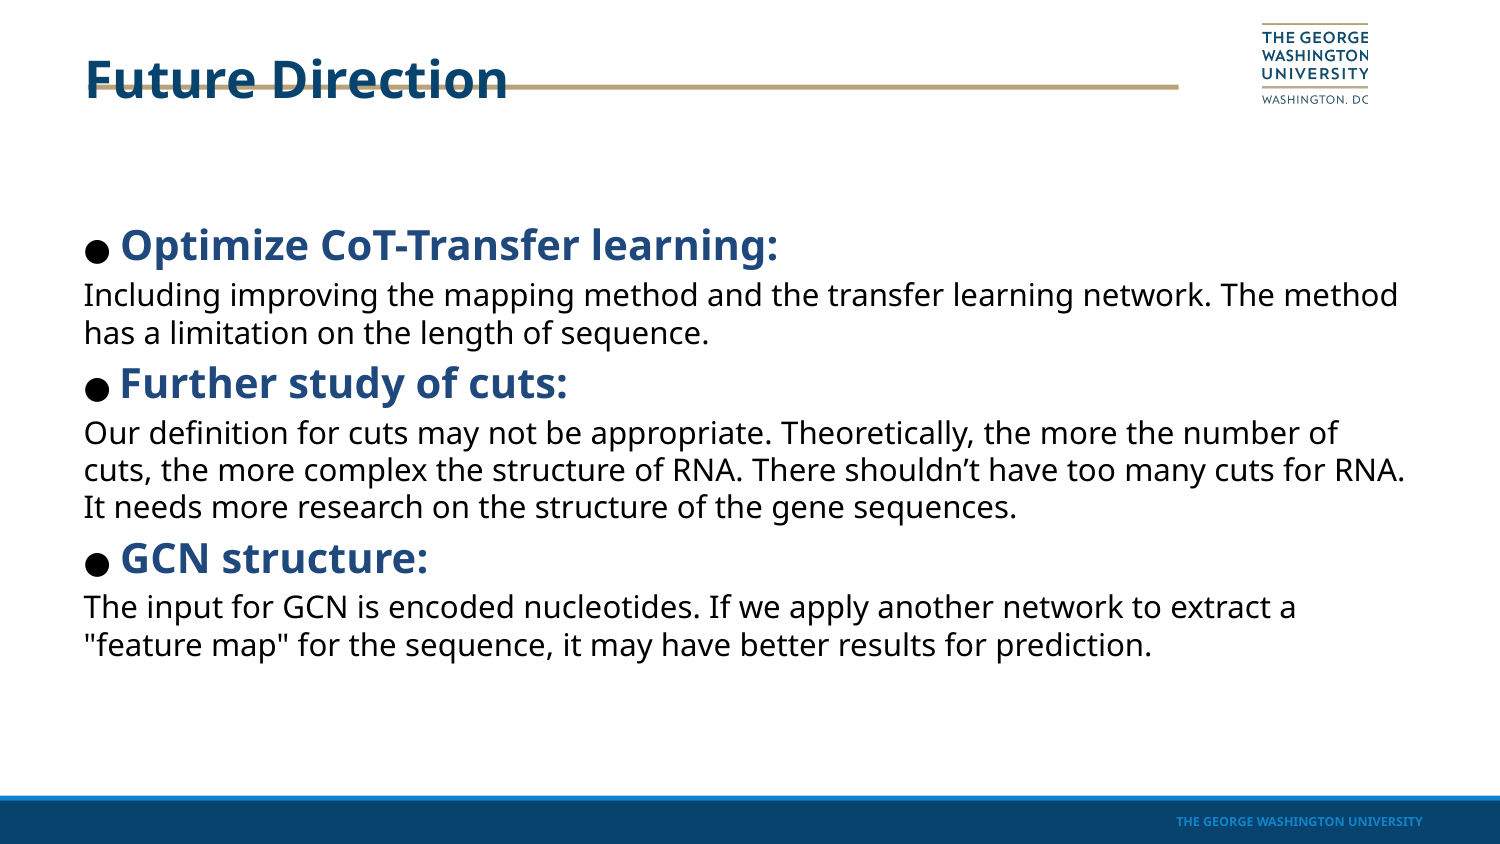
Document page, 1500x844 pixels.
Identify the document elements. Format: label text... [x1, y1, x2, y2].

list ● Optimize CoT-Transfer learning: Including improving the mapping method and the transfer learning network. The method has a limitation on the length of sequence. ● Further study of cuts: Our definition for cuts may not be appropriate. Theoretically, the more the number of cuts, the more complex the structure of RNA. There shouldn’t have too many cuts for RNA. It needs more research on the structure of the gene sequences. ● GCN structure: The input for GCN is encoded nucleotides. If we apply another network to extract a "feature map" for the sequence, it may have better results for prediction. [74, 214, 1426, 772]
picture [1262, 23, 1368, 104]
title Future Direction [75, 23, 1179, 85]
